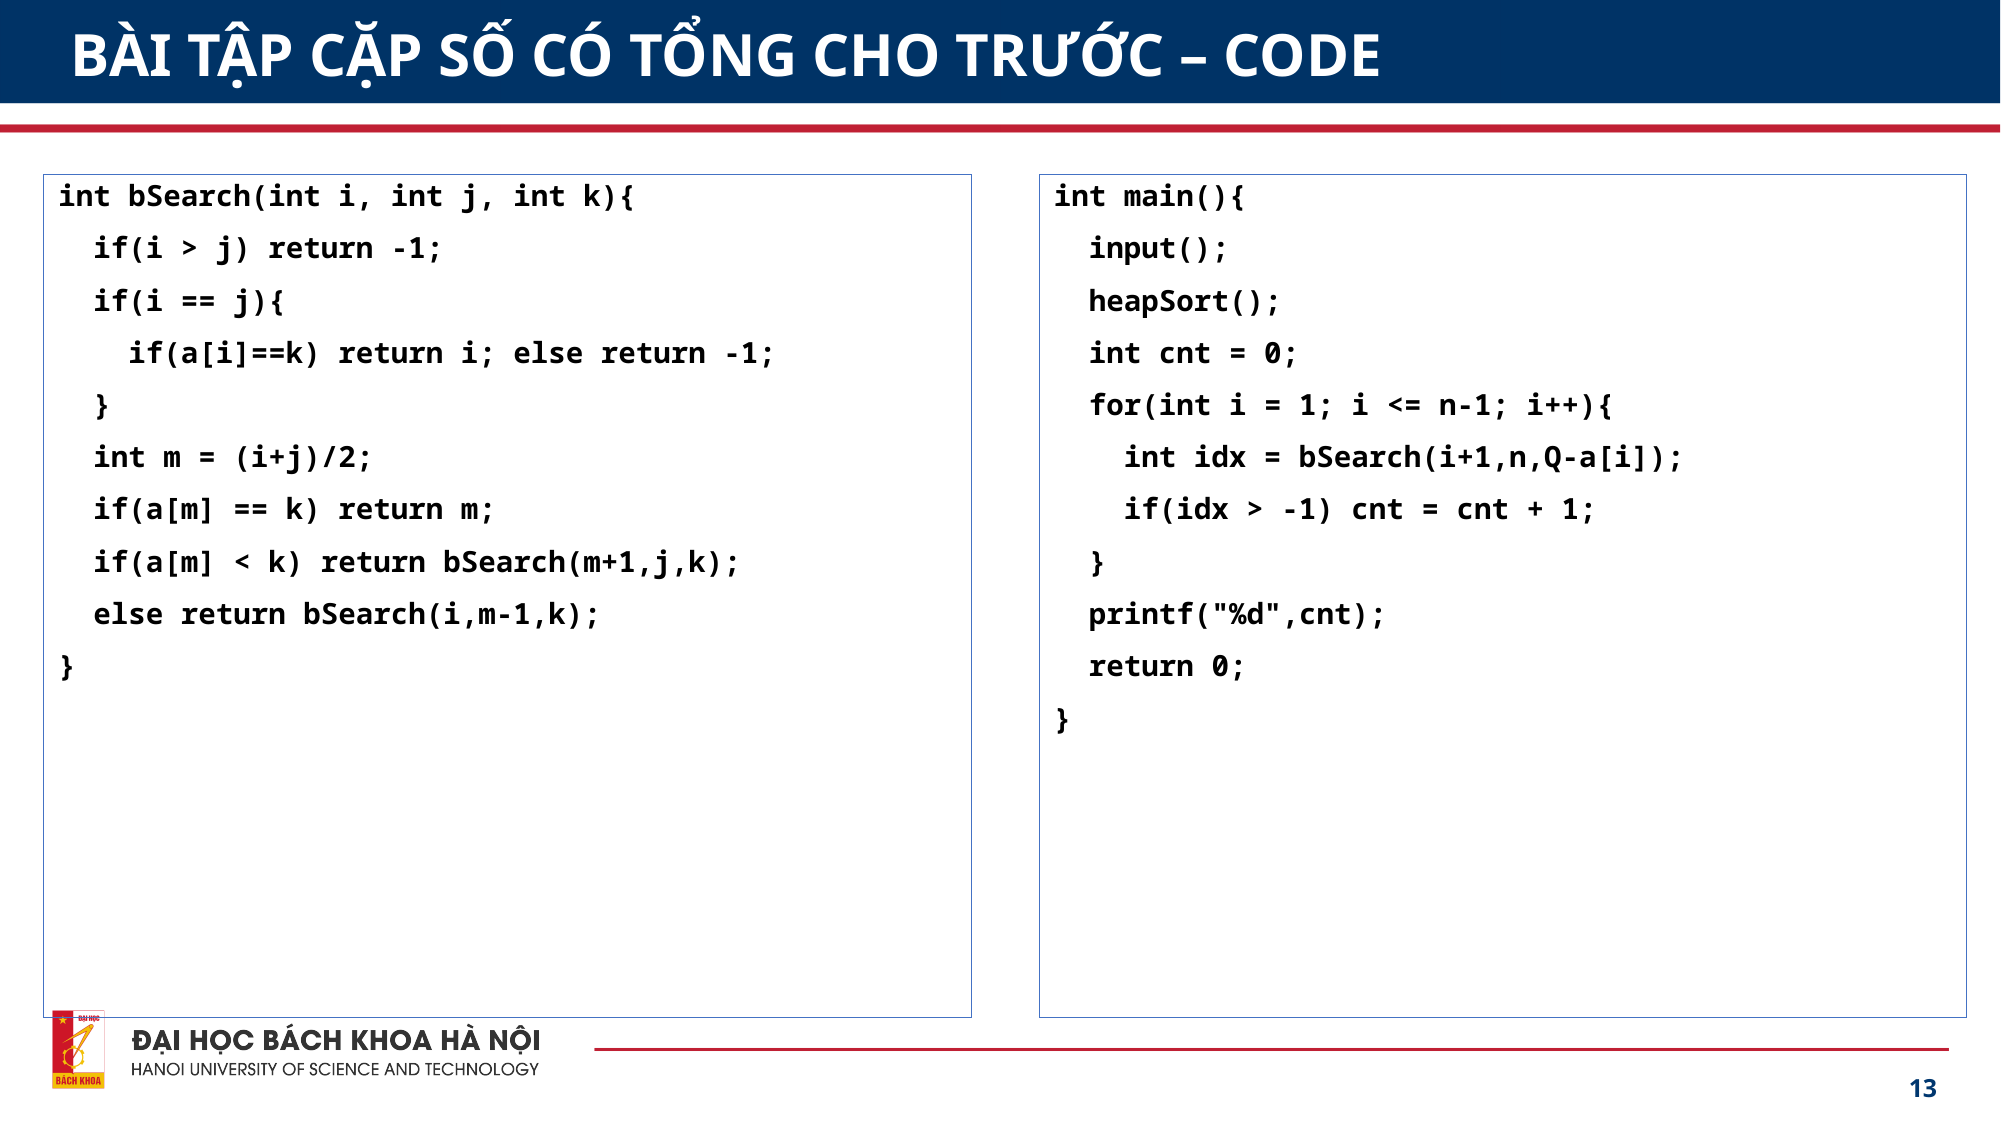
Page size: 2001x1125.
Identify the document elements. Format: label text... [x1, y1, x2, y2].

picture [0, 0, 2001, 1125]
text_box int main(){ input(); heapSort(); int cnt = 0; for(int i = 1; i <= n-1; i++){ int idx = bSearch(i+1,n,Q-a[i]); if(idx > -1) cnt = cnt + 1; } printf("%d",cnt); return 0; } [1039, 174, 1967, 1018]
slide_number 13 [1502, 1065, 1953, 1125]
text_box int bSearch(int i, int j, int k){ if(i > j) return -1; if(i == j){ if(a[i]==k) return i; else return -1; } int m = (i+j)/2; if(a[m] == k) return m; if(a[m] < k) return bSearch(m+1,j,k); else return bSearch(i,m-1,k); } [43, 174, 972, 1018]
title BÀI TẬP CẶP SỐ CÓ TỔNG CHO TRƯỚC – CODE [55, 18, 1945, 90]
